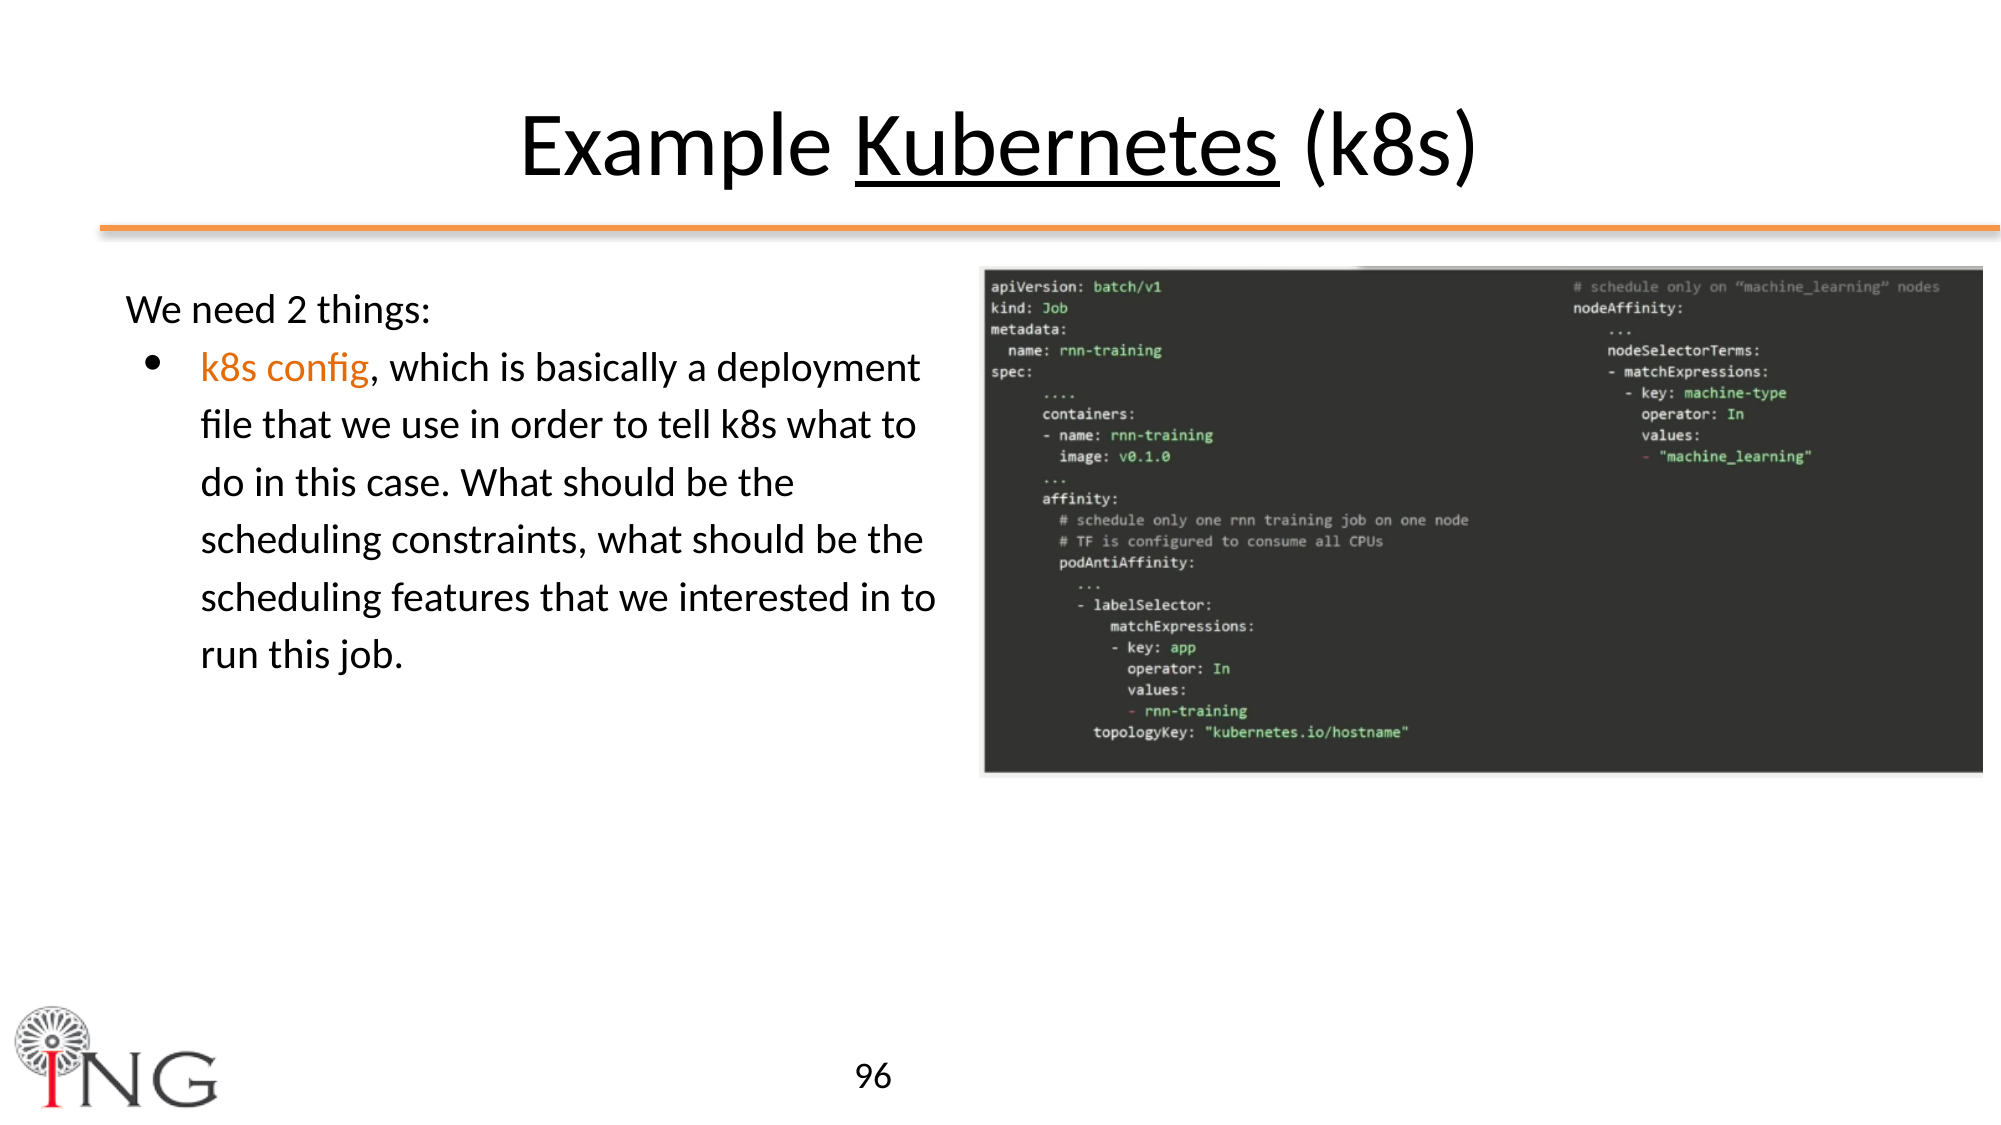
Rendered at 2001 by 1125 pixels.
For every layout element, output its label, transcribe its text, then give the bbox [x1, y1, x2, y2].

text_box Example Kubernetes (k8s) [99, 45, 1900, 233]
slide_number ‹#› [839, 1043, 1900, 1104]
list We need 2 things: k8s config, which is basically a deployment file that we use in order to tell k8s what to do in this case. What should be the scheduling constraints, what should be the scheduling features that we interested in to run this job. [110, 266, 980, 1010]
picture [0, 987, 244, 1125]
picture [979, 266, 1983, 778]
